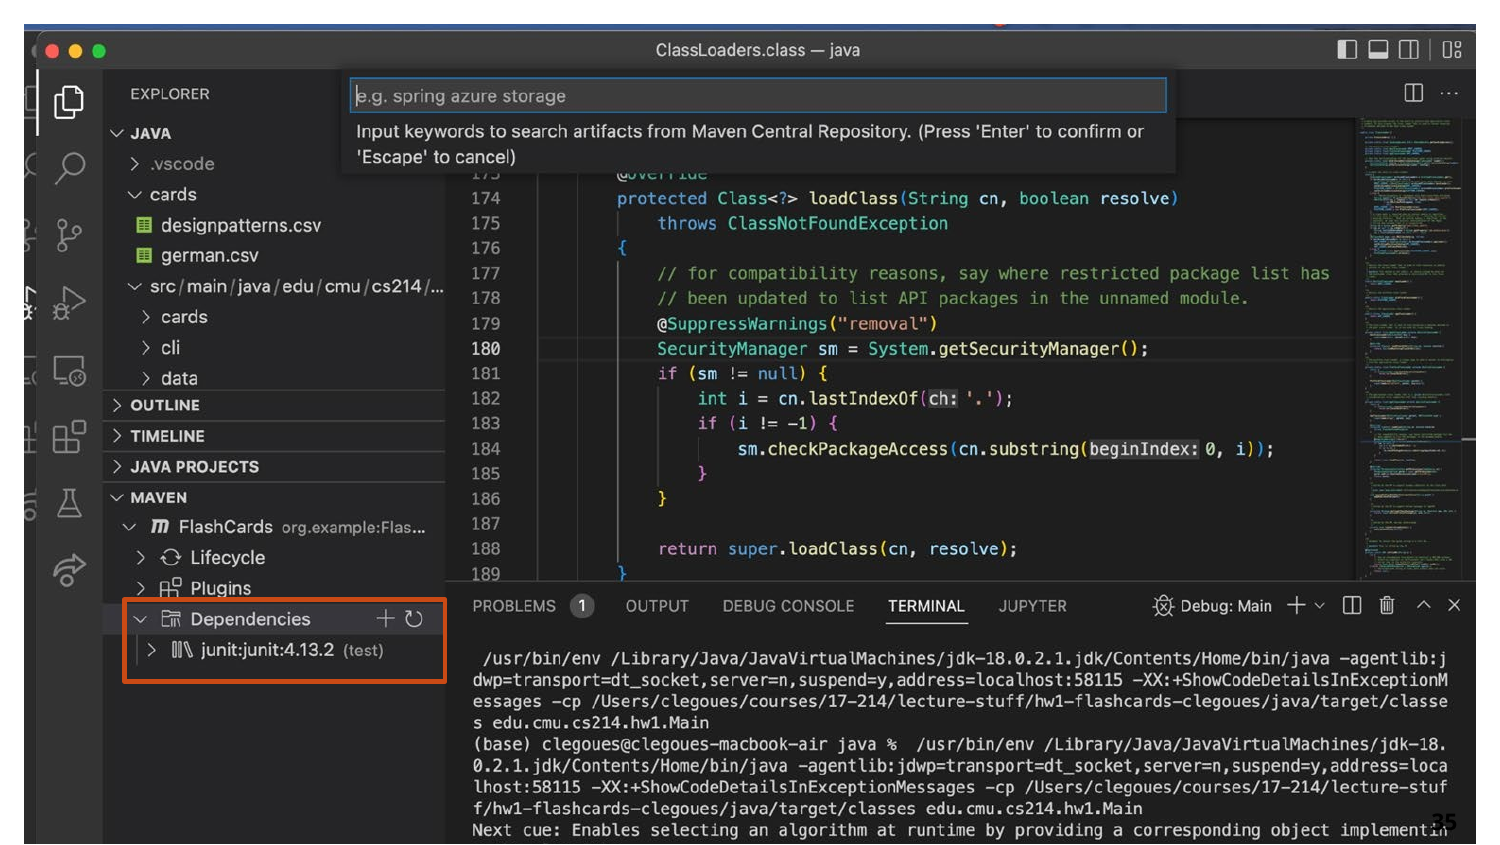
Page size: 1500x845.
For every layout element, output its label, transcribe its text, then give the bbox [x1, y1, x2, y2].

slide_number 35 [1479, 807, 1484, 840]
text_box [24, 24, 1476, 845]
